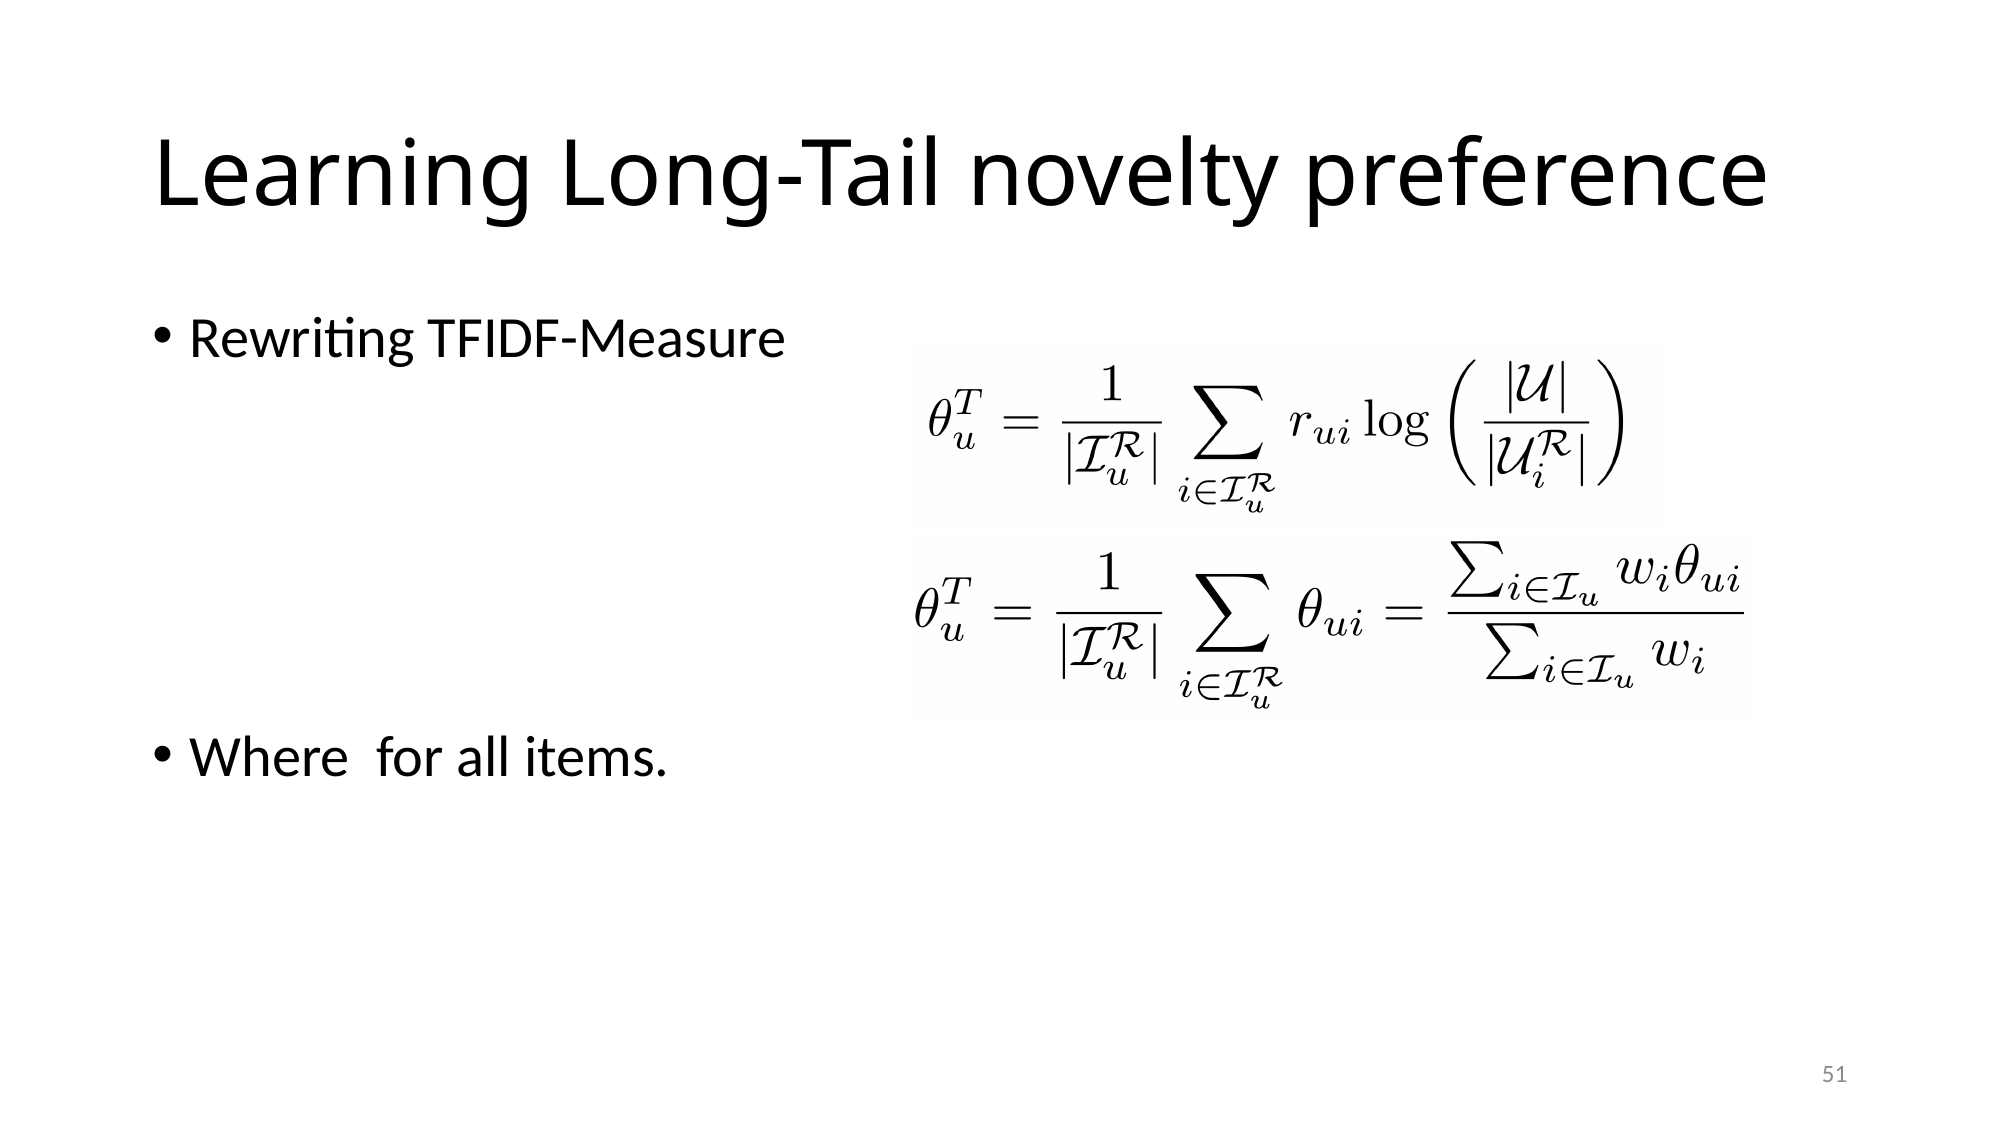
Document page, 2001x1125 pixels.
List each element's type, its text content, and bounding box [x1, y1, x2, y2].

title Learning Long-Tail novelty preference [137, 67, 1863, 285]
picture [915, 536, 1755, 722]
picture [915, 343, 1666, 529]
slide_number 51 [1412, 1042, 1863, 1103]
